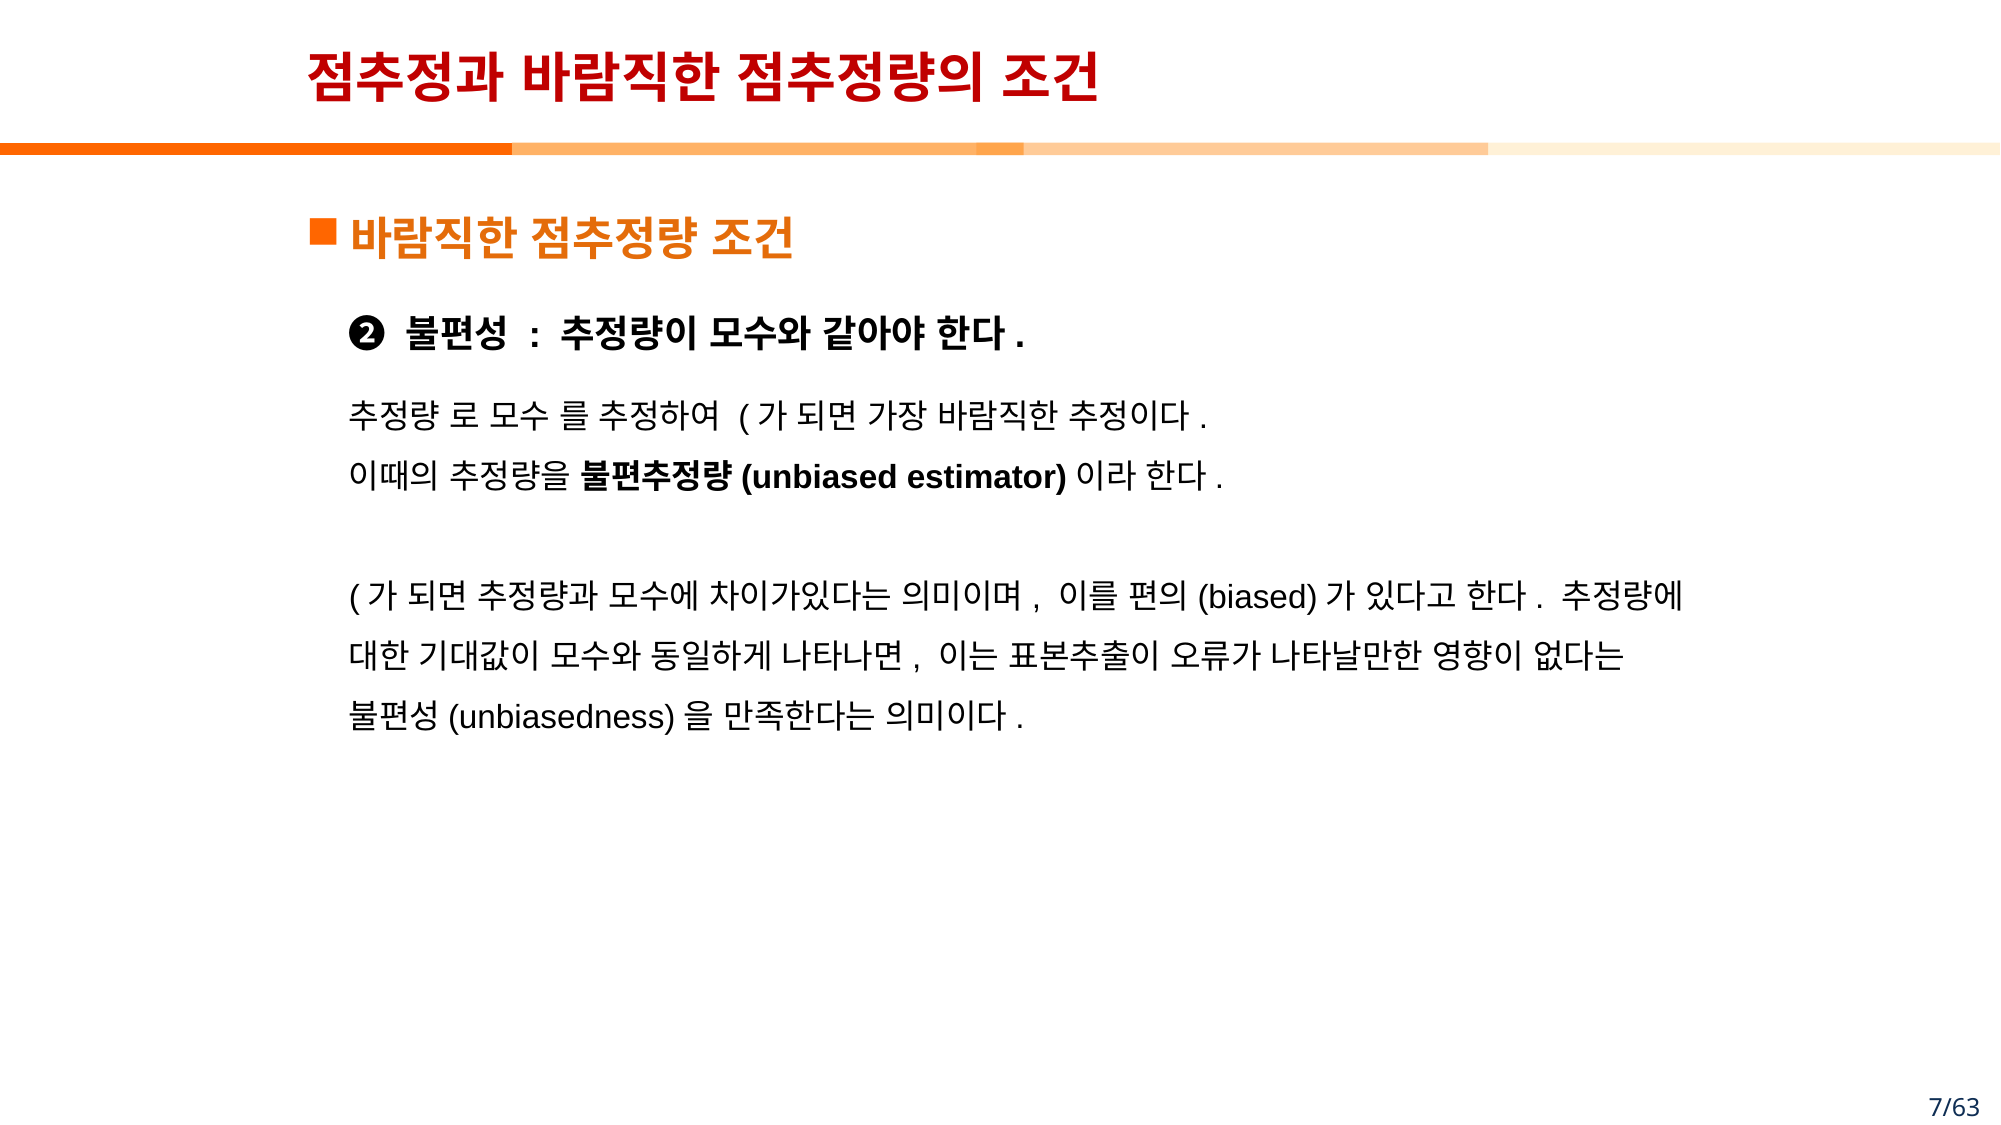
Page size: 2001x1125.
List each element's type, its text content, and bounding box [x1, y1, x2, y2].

title 점추정과 바람직한 점추정량의 조건 [291, 31, 1532, 122]
list 바람직한 점추정량 조건 [291, 174, 1709, 264]
text_box ➋ 불편성 : 추정량이 모수와 같아야 한다. [333, 280, 1709, 362]
